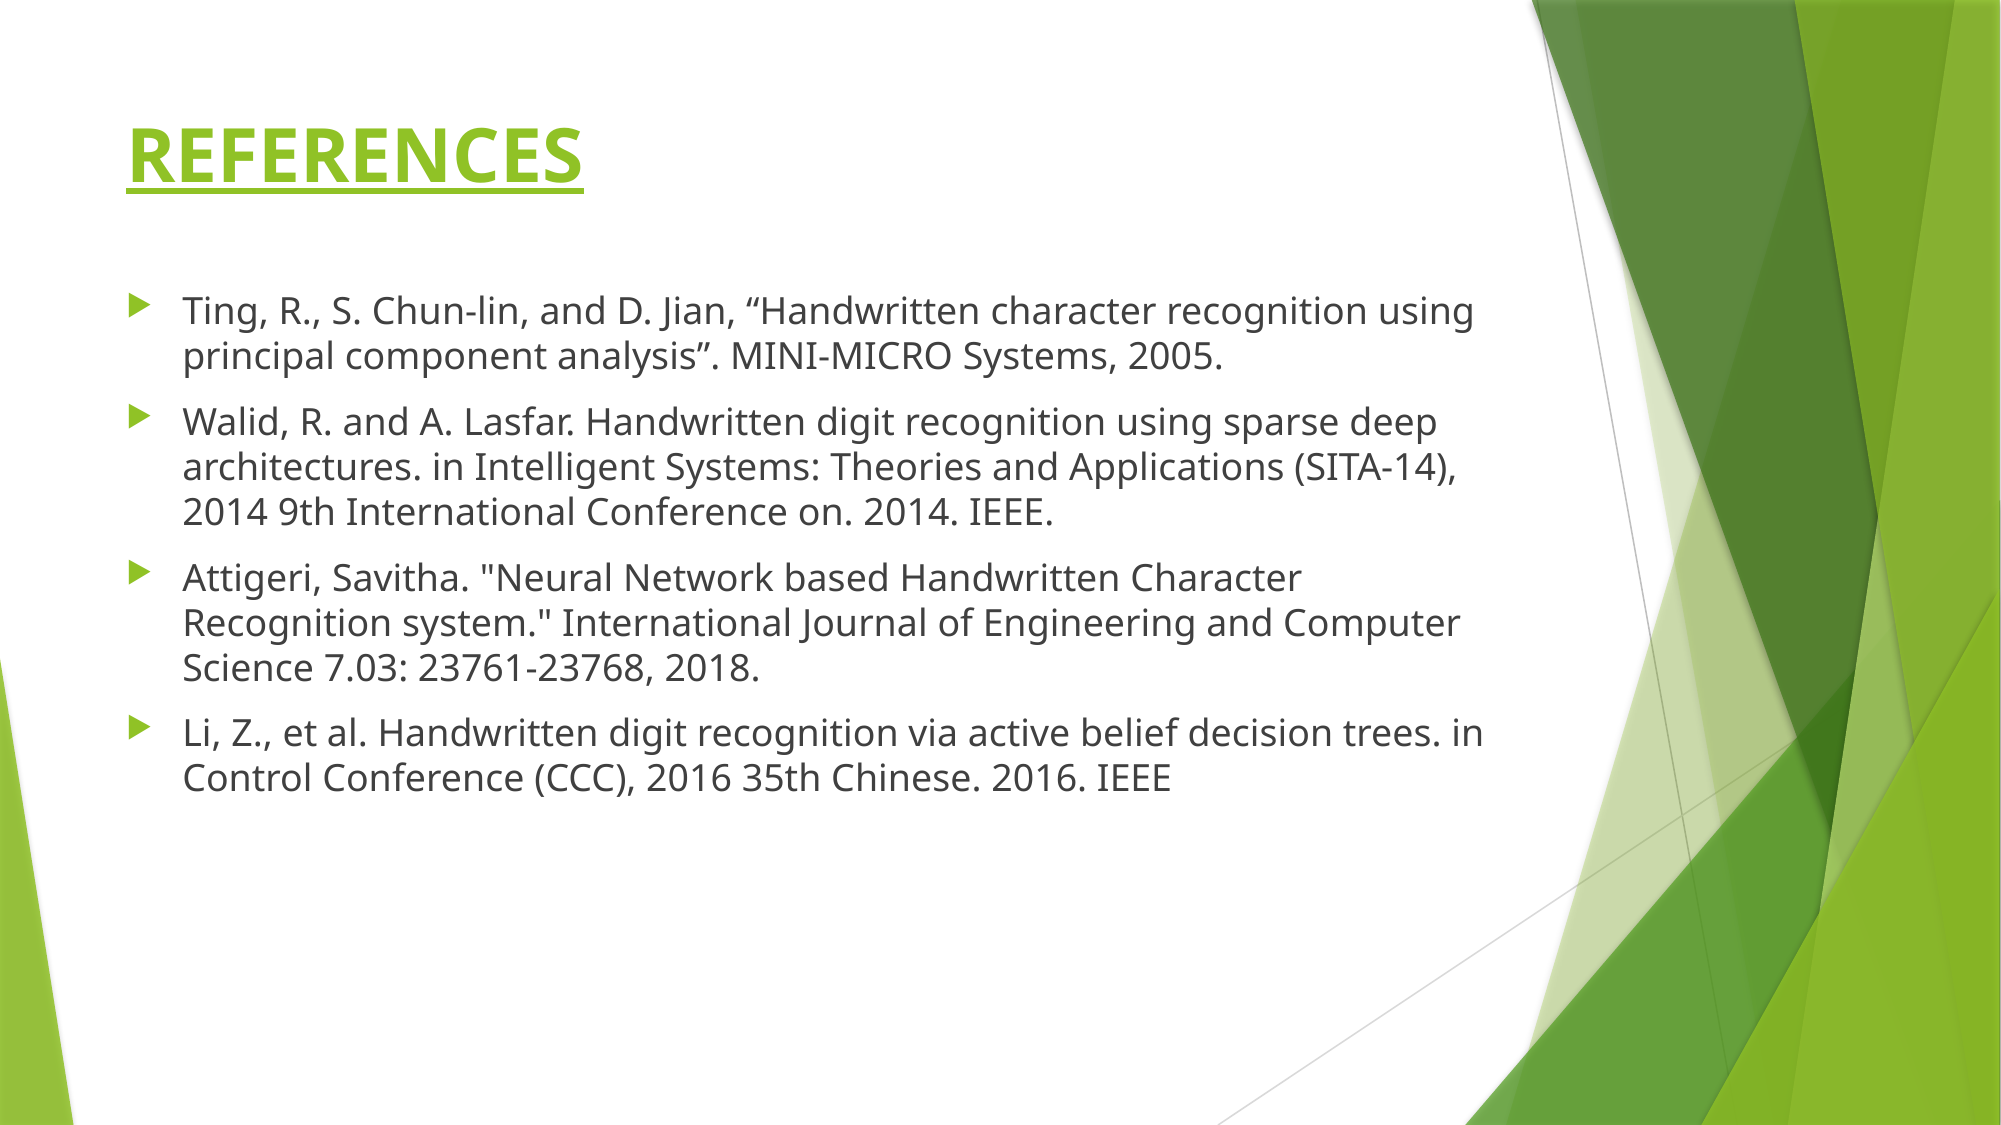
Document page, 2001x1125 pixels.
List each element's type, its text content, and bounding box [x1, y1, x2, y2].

title REFERENCES [111, 99, 1522, 211]
list Ting, R., S. Chun-lin, and D. Jian, “Handwritten character recognition using principal component analysis”. MINI-MICRO Systems, 2005. Walid, R. and A. Lasfar. Handwritten digit recognition using sparse deep architectures. in Intelligent Systems: Theories and Applications (SITA-14), 2014 9th International Conference on. 2014. IEEE. Attigeri, Savitha. "Neural Network based Handwritten Character Recognition system." International Journal of Engineering and Computer Science 7.03: 23761-23768, 2018. Li, Z., et al. Handwritten digit recognition via active belief decision trees. in Control Conference (CCC), 2016 35th Chinese. 2016. IEEE [111, 279, 1522, 883]
